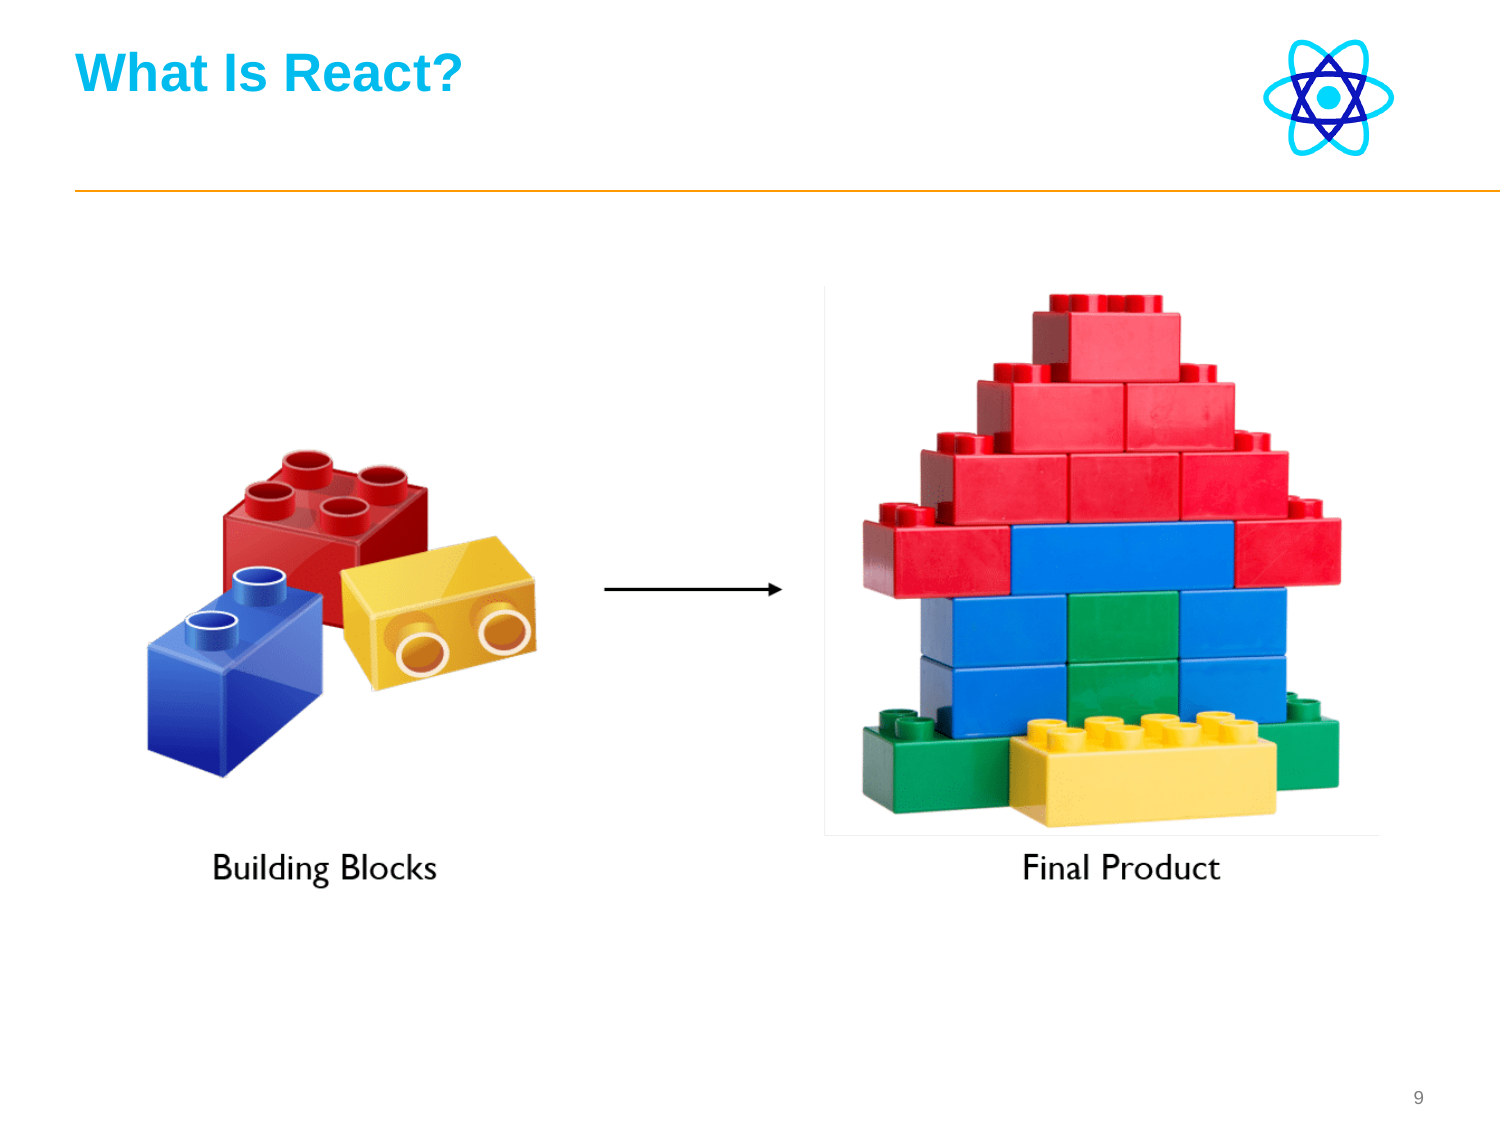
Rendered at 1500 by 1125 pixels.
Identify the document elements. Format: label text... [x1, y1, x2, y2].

title What Is React? [75, 27, 1422, 157]
picture [118, 286, 1379, 912]
